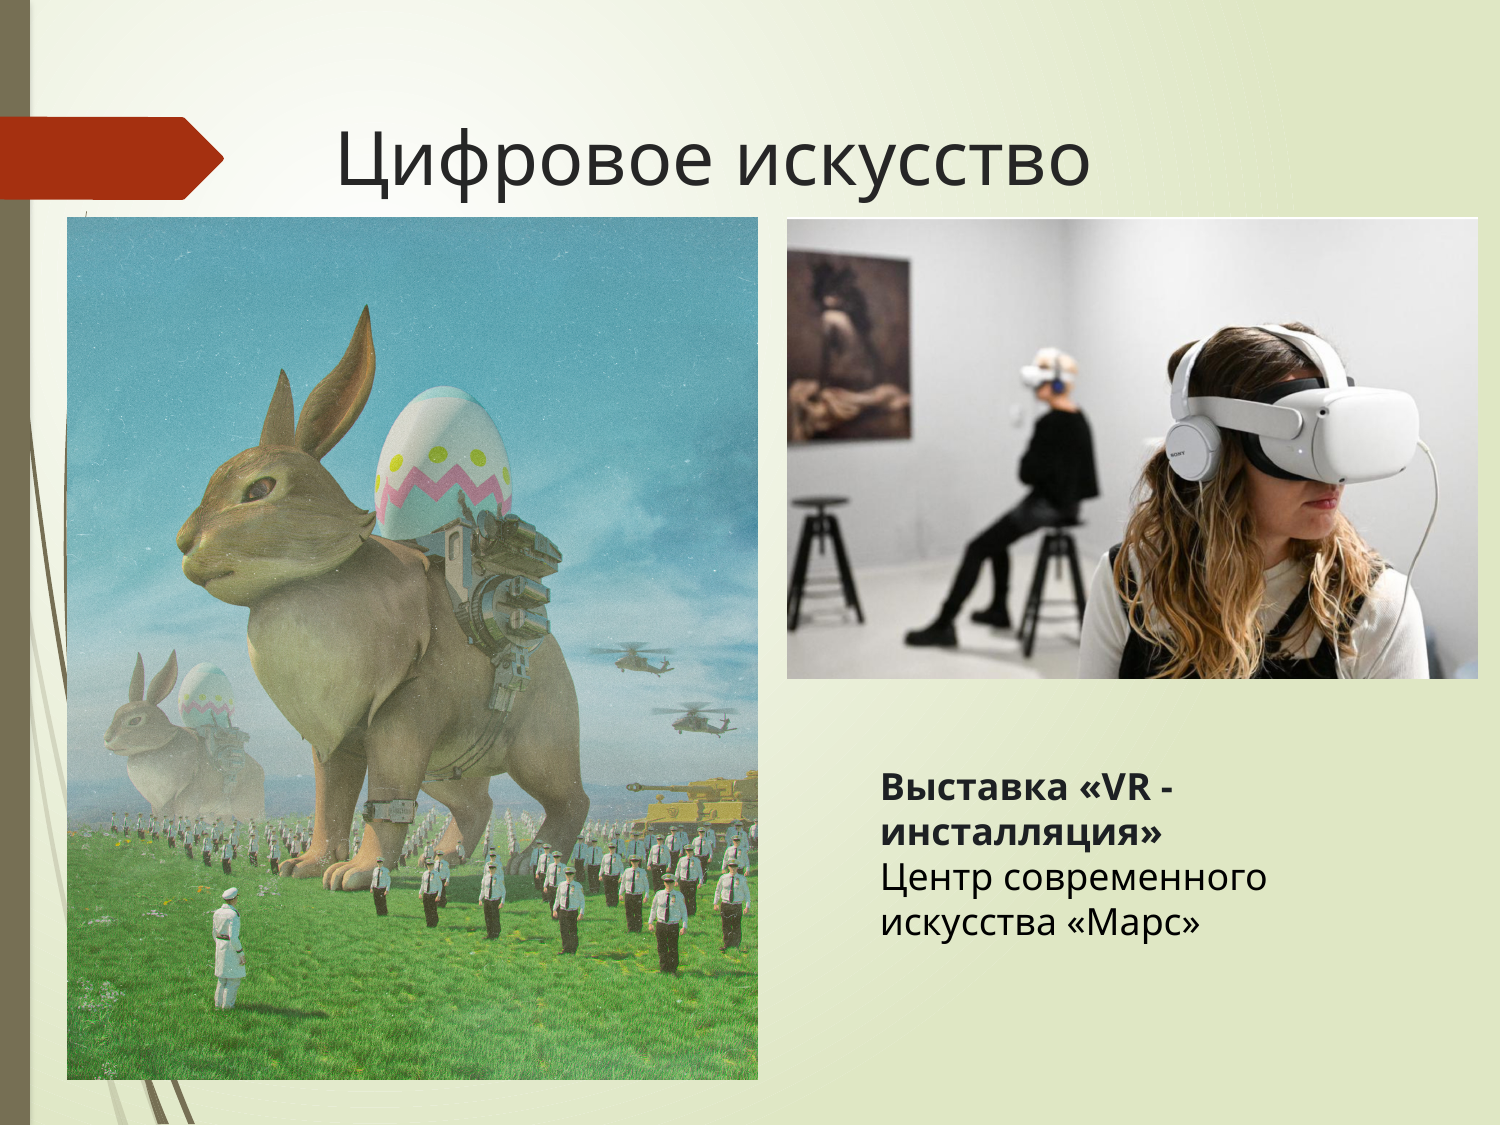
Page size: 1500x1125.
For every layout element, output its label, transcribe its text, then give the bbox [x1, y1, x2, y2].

picture [67, 217, 758, 1081]
title Цифровое искусство [319, 102, 1400, 313]
text_box Выставка «VR - инсталляция» Центр современного искусства «Марс» [865, 756, 1401, 951]
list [787, 217, 1478, 679]
